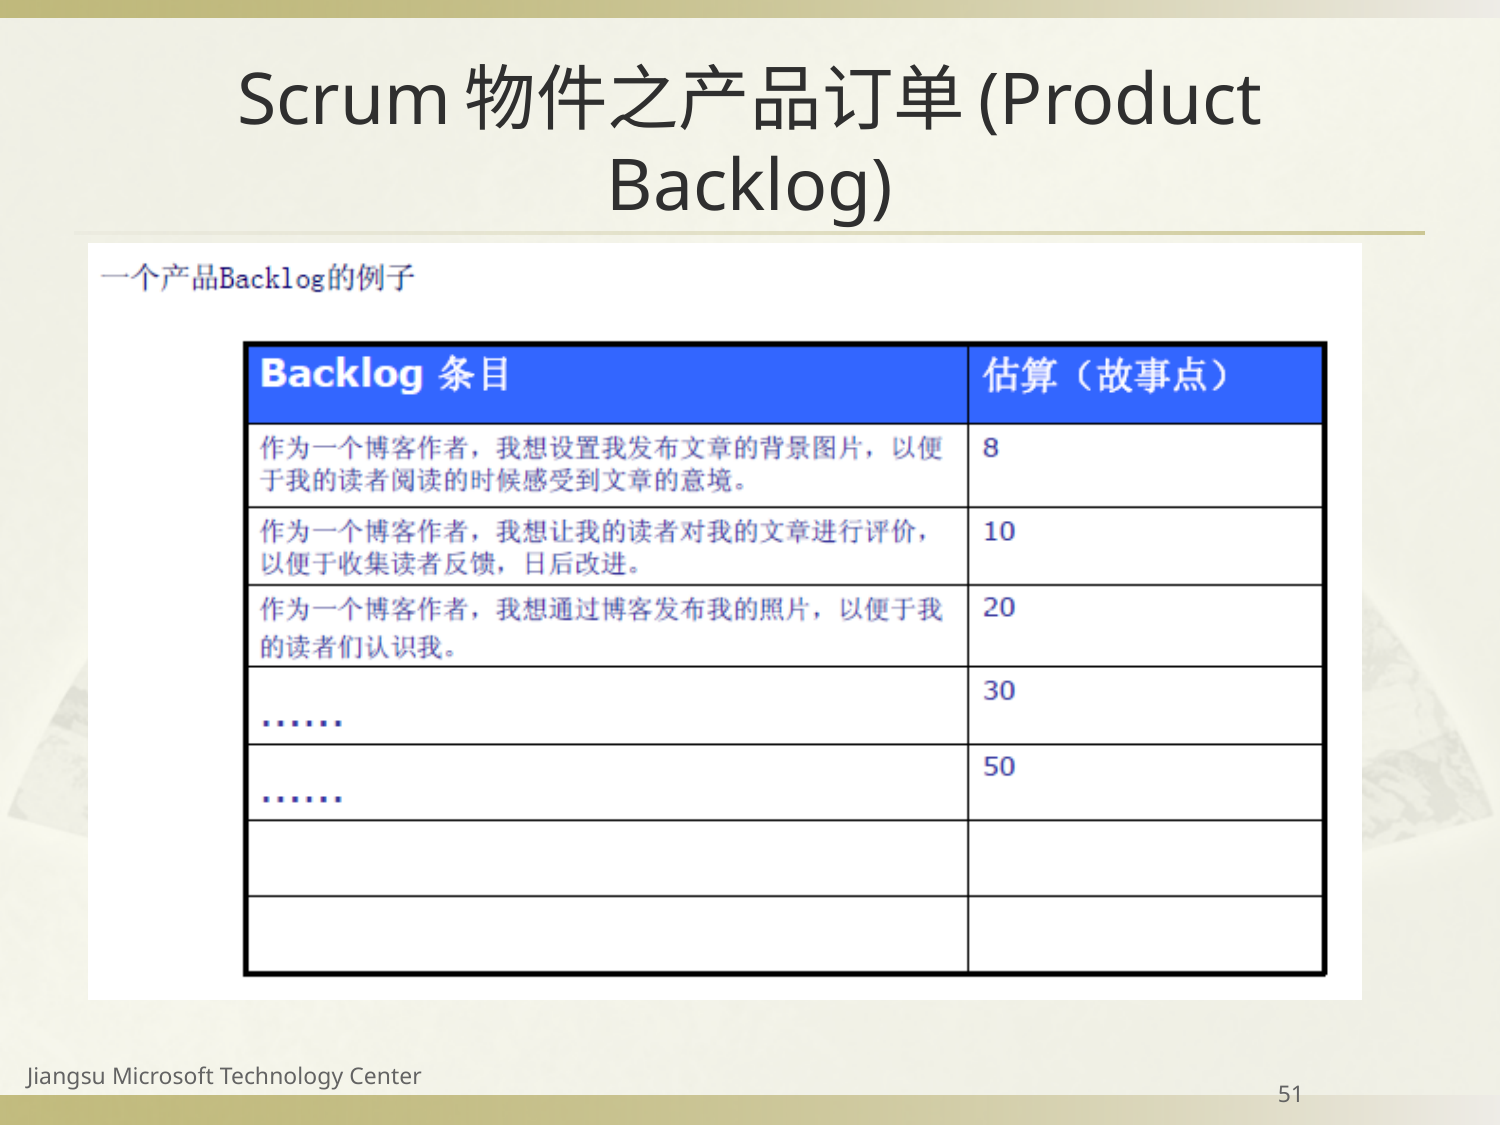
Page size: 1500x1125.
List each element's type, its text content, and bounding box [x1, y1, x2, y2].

slide_number 51 [1116, 1065, 1467, 1125]
title Scrum物件之产品订单(Product Backlog) [75, 45, 1425, 233]
footer Jiangsu Microsoft Technology Center [11, 1050, 537, 1097]
picture [87, 242, 1363, 1000]
